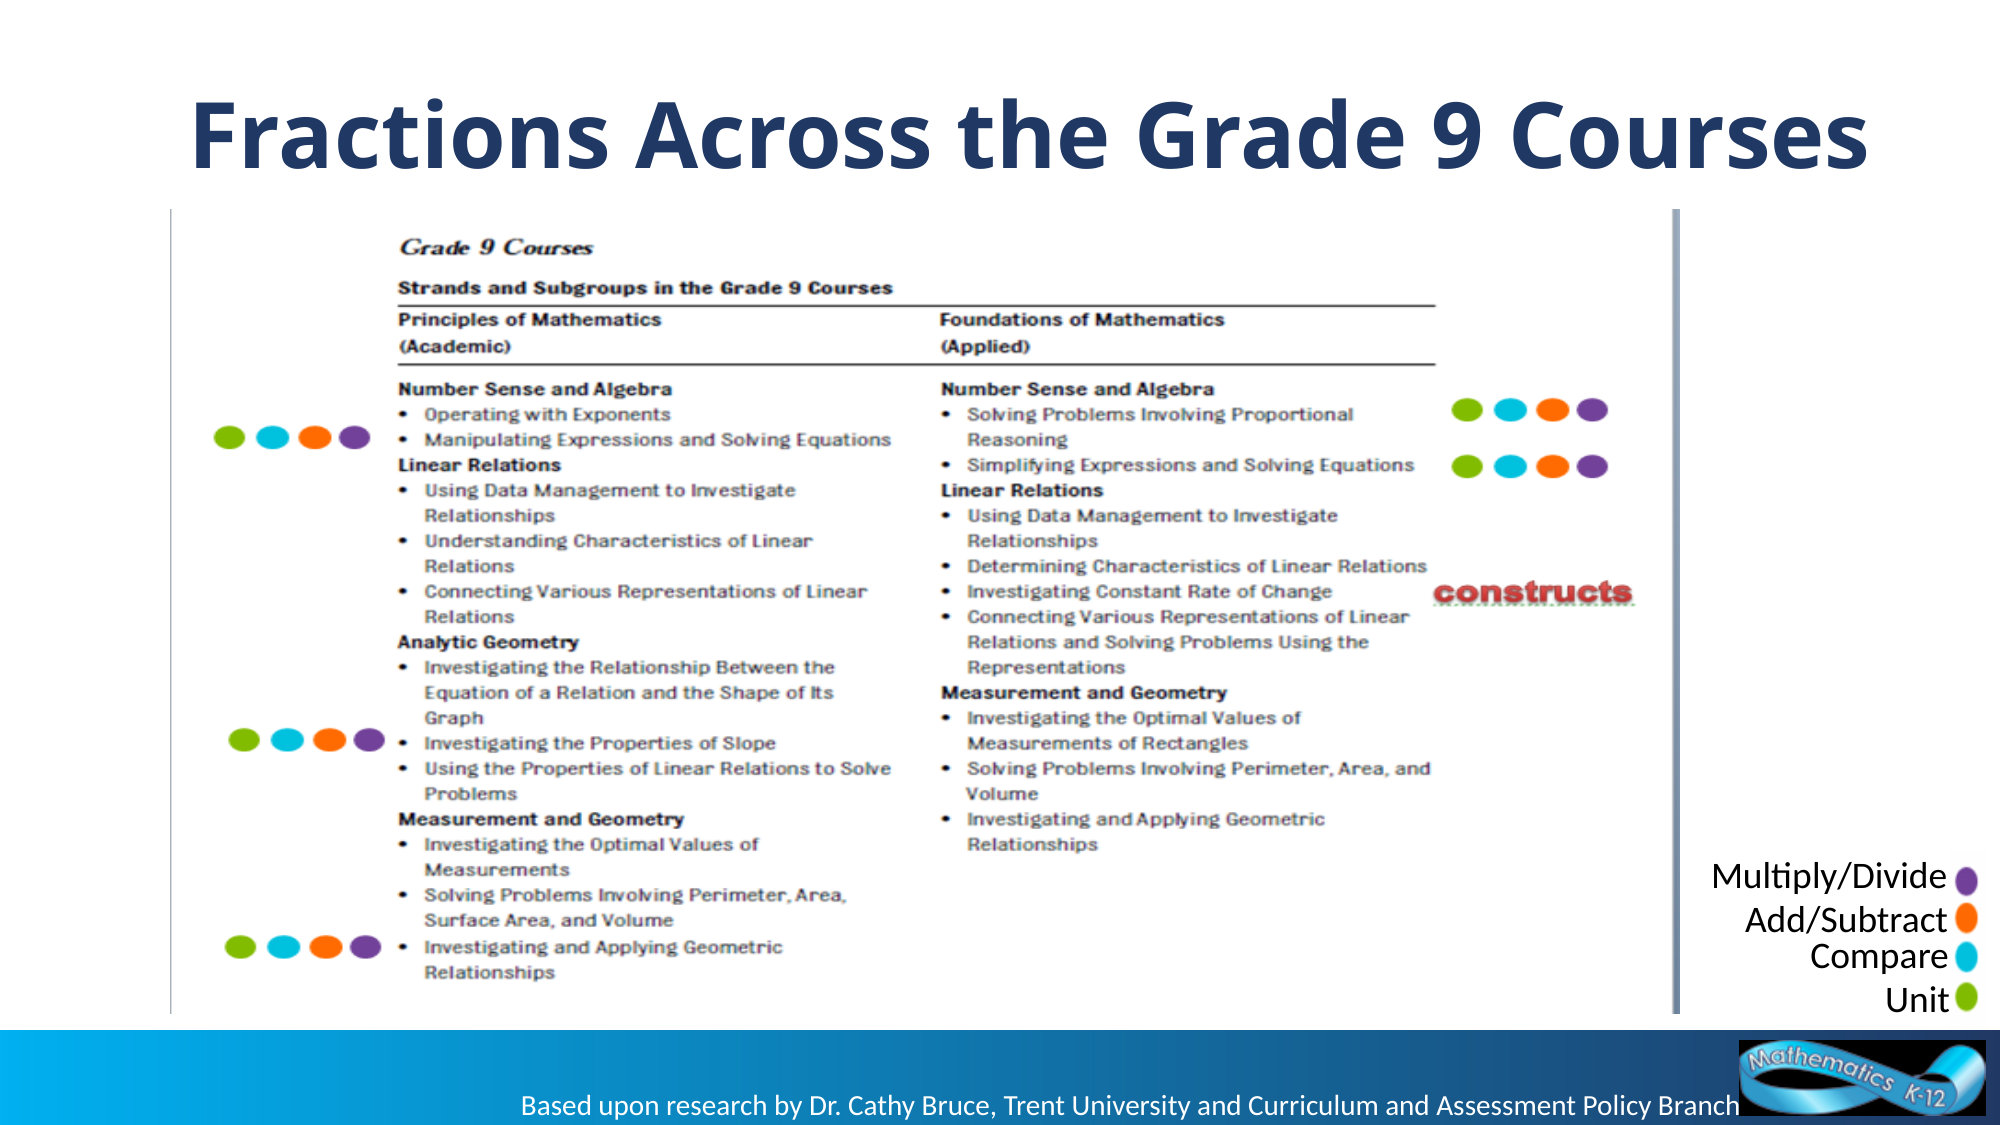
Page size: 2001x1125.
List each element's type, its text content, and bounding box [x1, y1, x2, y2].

picture [1950, 851, 1985, 1028]
picture [1739, 1040, 1986, 1116]
title Fractions Across the Grade 9 Courses [99, 45, 1961, 233]
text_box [1741, 799, 1941, 1088]
picture [170, 209, 1680, 1014]
